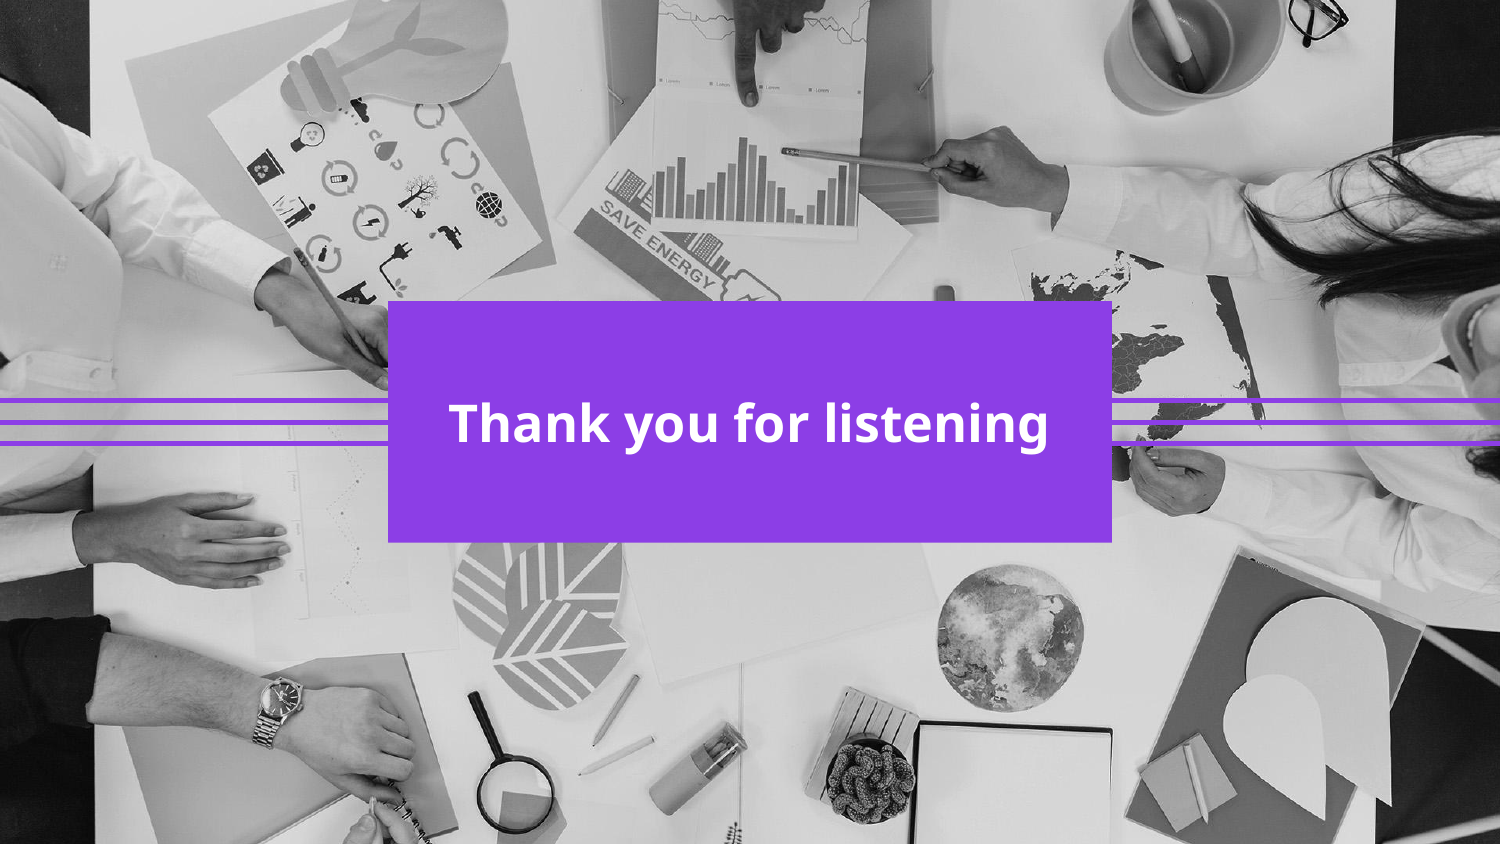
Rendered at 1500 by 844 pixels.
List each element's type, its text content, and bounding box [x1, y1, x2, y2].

picture [0, 446, 1500, 844]
picture [1112, 403, 1500, 420]
picture [0, 403, 388, 420]
picture [1112, 425, 1500, 441]
title Thank you for listening [388, 301, 1112, 543]
picture [0, 425, 388, 441]
picture [0, 0, 1500, 398]
